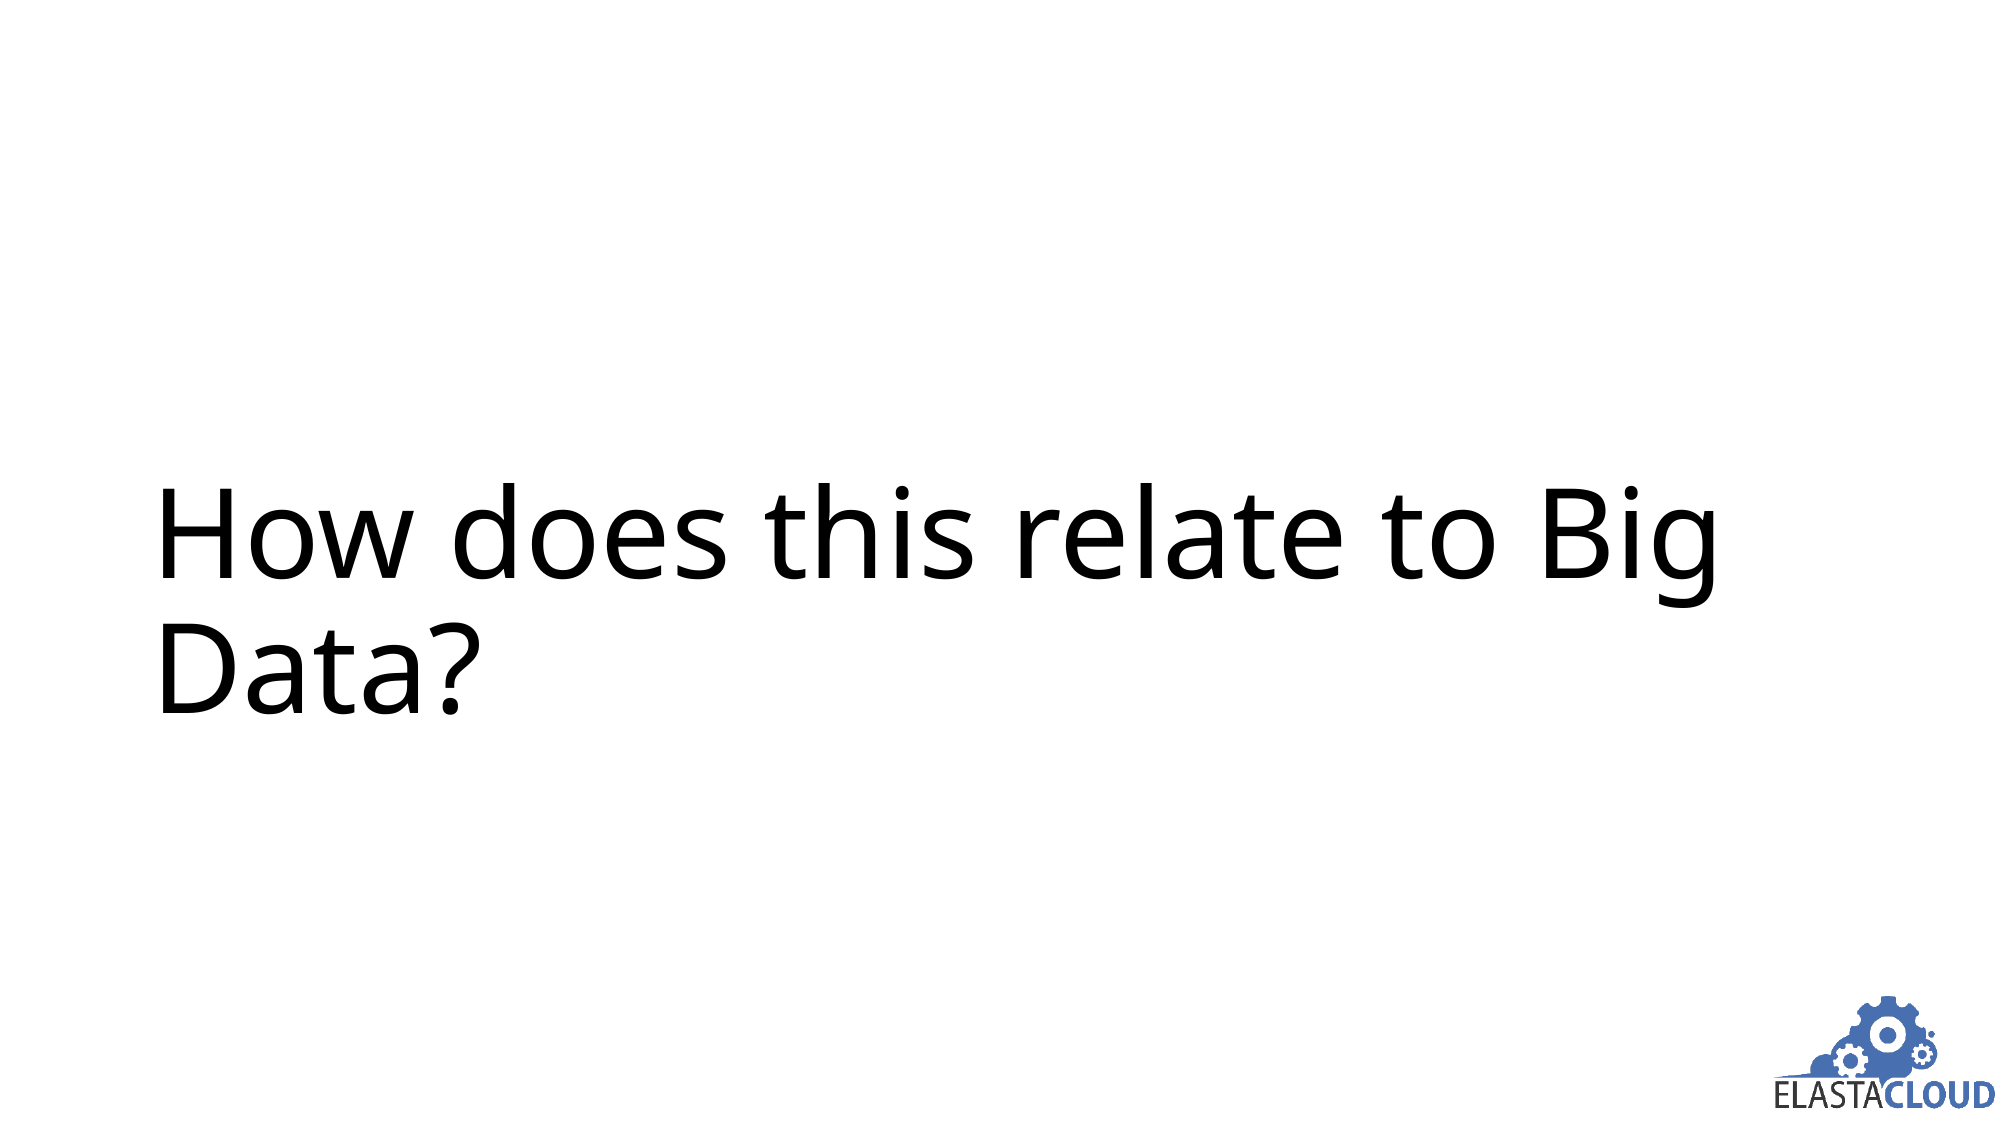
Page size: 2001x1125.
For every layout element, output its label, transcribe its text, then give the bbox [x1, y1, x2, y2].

picture [1767, 992, 2000, 1116]
title How does this relate to Big Data? [136, 280, 1862, 749]
